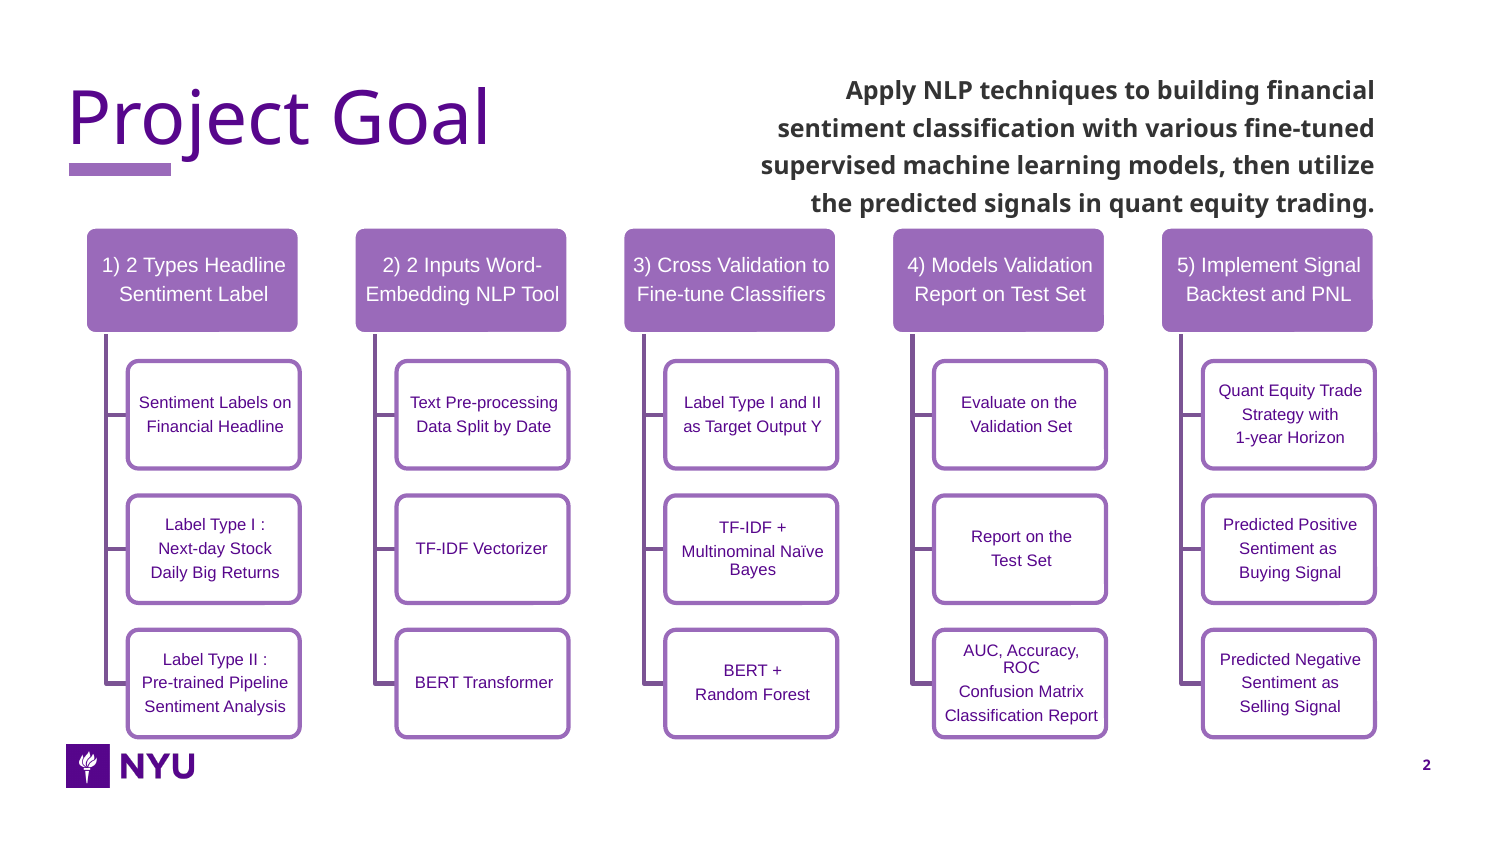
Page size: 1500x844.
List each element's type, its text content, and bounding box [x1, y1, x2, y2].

title Project Goal [51, 68, 697, 243]
list Apply NLP techniques to building financial sentiment classification with various fine-tuned supervised machine learning models, then utilize the predicted signals in quant equity trading. [697, 52, 1391, 225]
picture [66, 744, 195, 788]
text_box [68, 226, 1392, 738]
